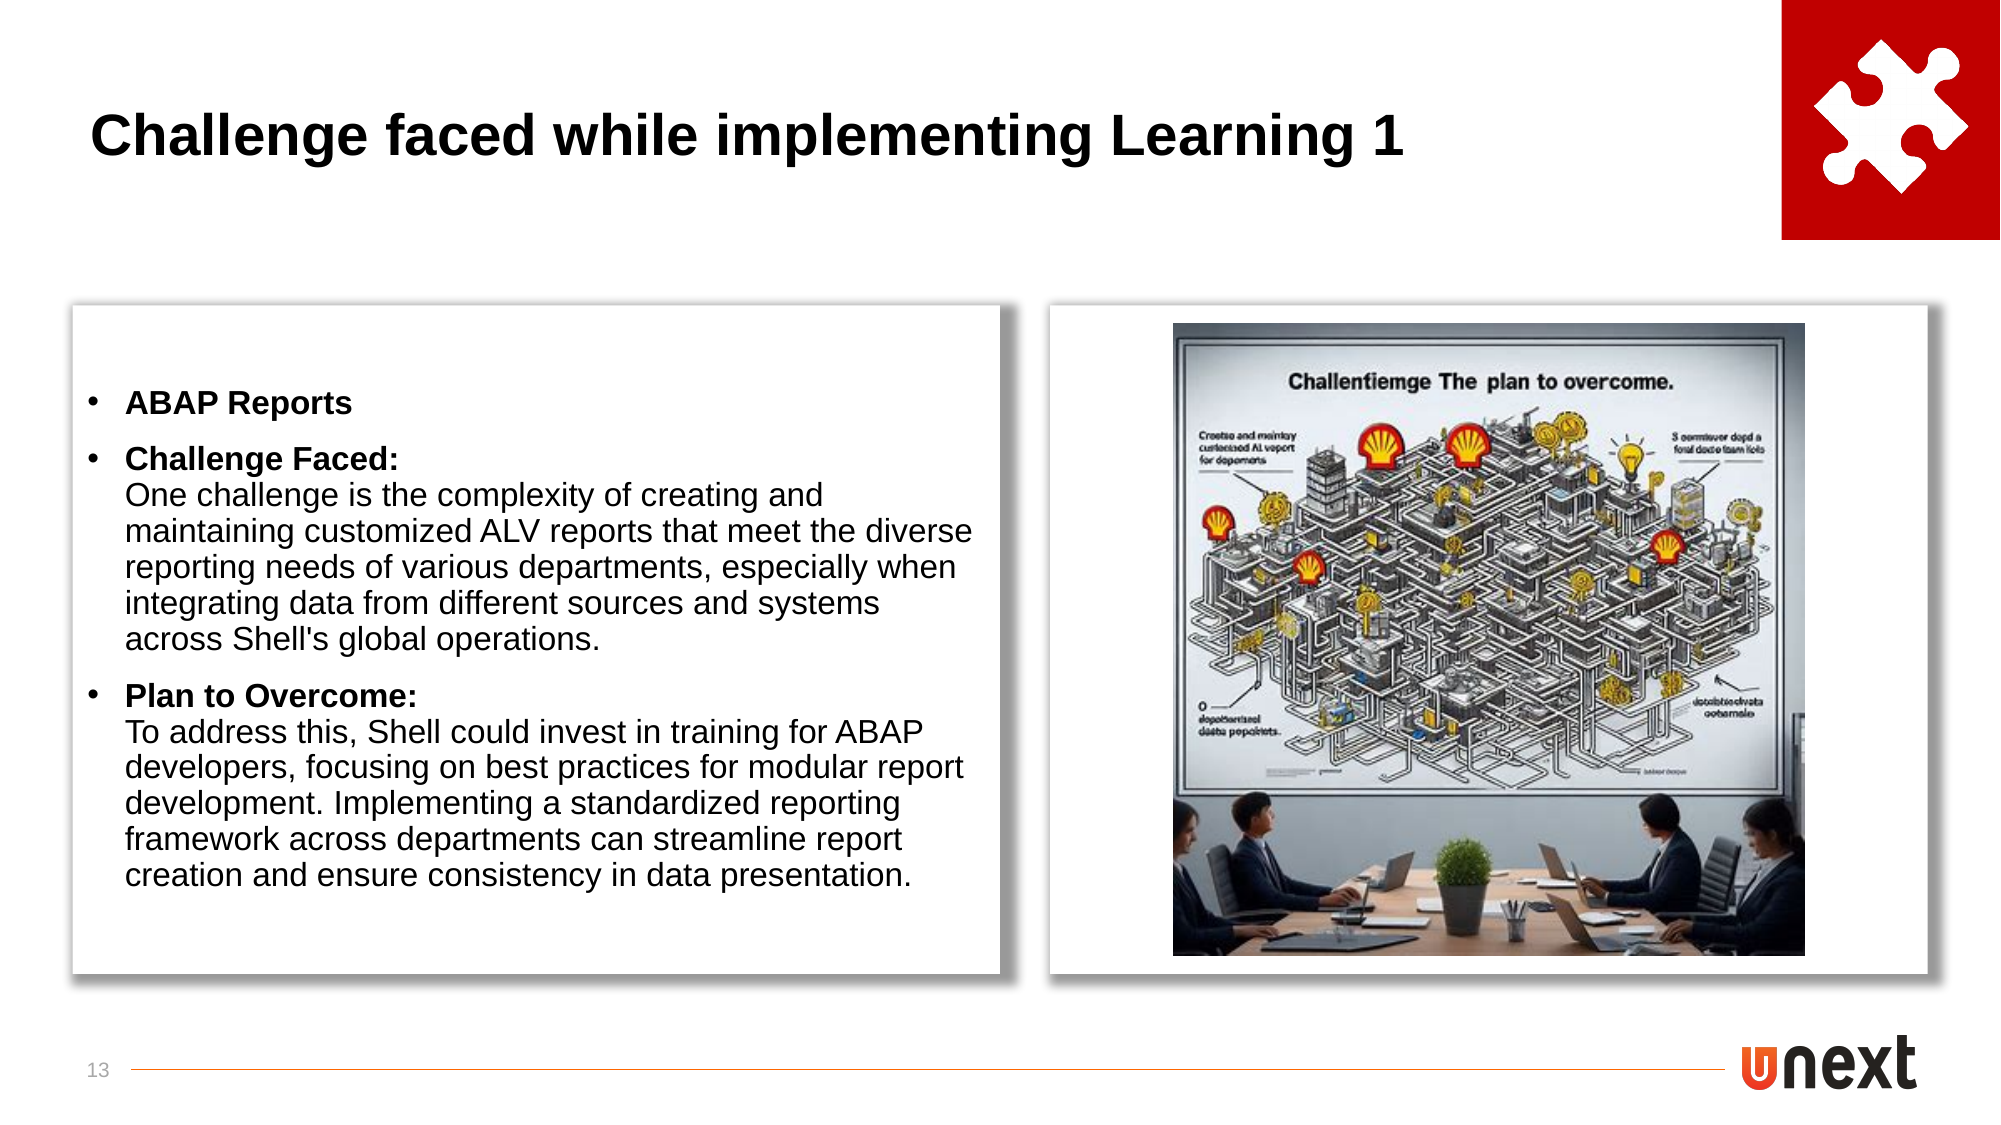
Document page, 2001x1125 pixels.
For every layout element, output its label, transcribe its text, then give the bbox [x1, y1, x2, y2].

slide_number 13 [48, 1047, 110, 1091]
text_box [1050, 305, 1928, 974]
text_box ABAP Reports Challenge Faced: One challenge is the complexity of creating and maintaining customized ALV reports that meet the diverse reporting needs of various departments, especially when integrating data from different sources and systems across Shell's global operations. Plan to Overcome: To address this, Shell could invest in training for ABAP developers, focusing on best practices for modular report development. Implementing a standardized reporting framework across departments can streamline report creation and ensure consistency in data presentation. [72, 305, 1000, 974]
picture [1173, 323, 1805, 956]
text_box [1781, 0, 2000, 241]
picture [1798, 27, 1984, 213]
picture [1742, 1035, 1917, 1090]
title Challenge faced while implementing Learning 1 [76, 78, 1798, 196]
